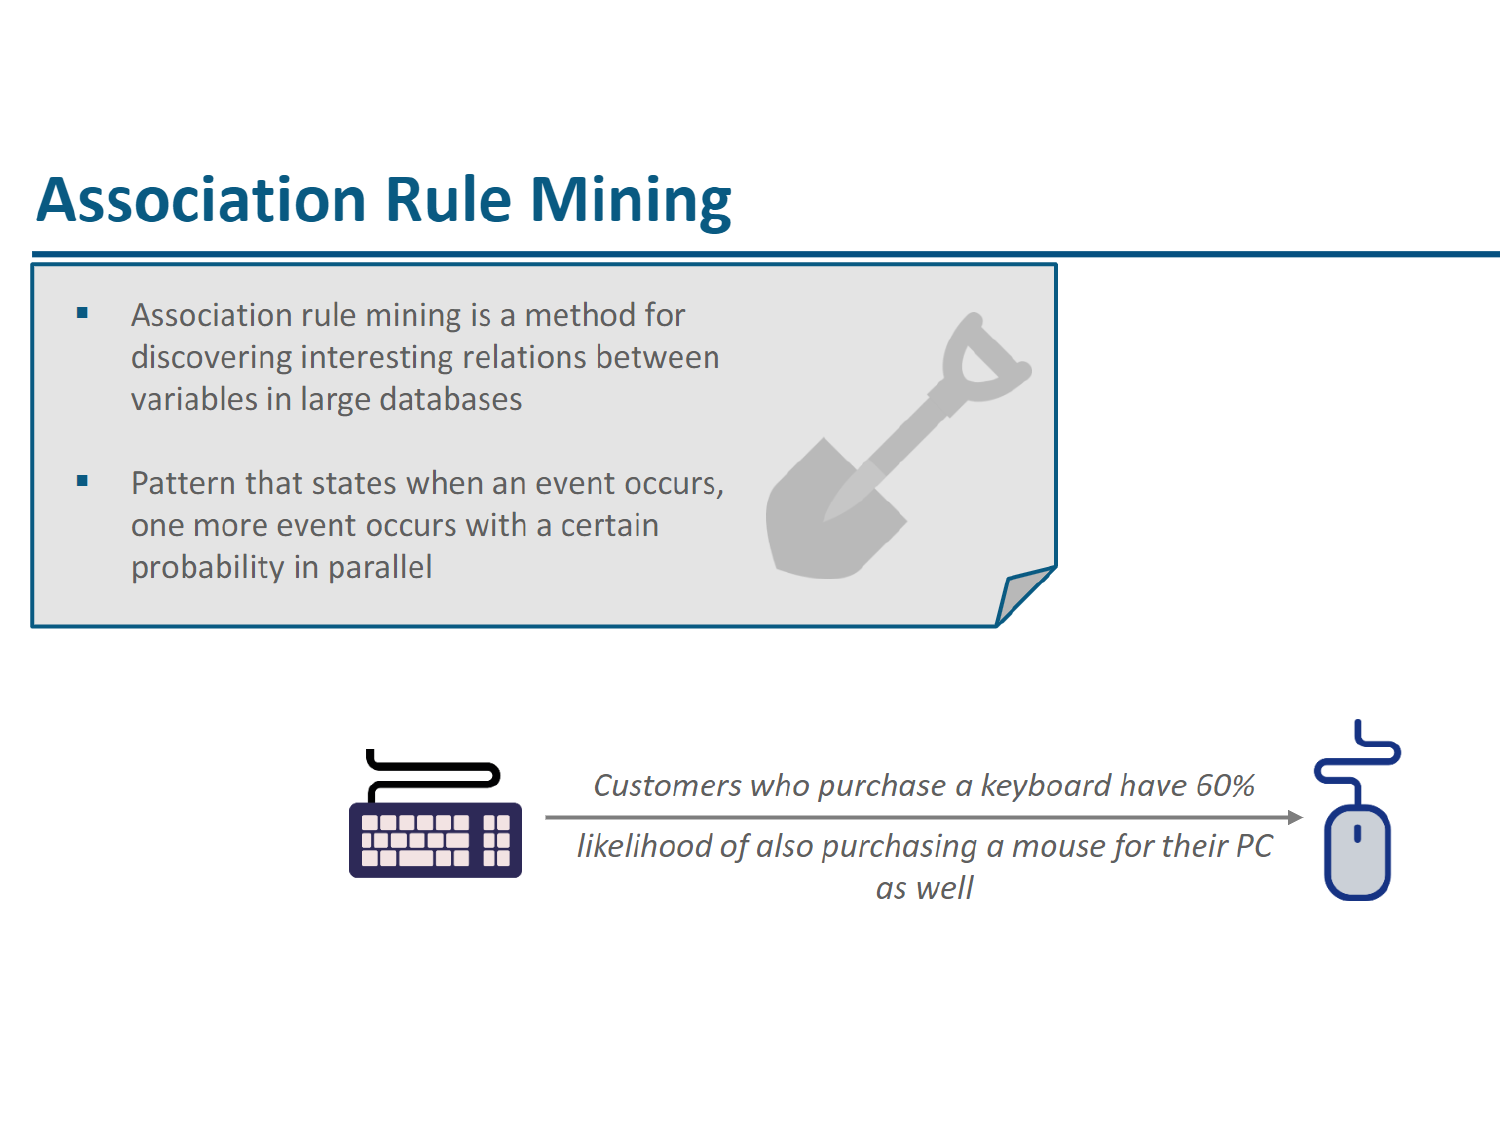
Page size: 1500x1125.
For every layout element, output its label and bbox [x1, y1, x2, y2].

picture [0, 137, 1500, 988]
